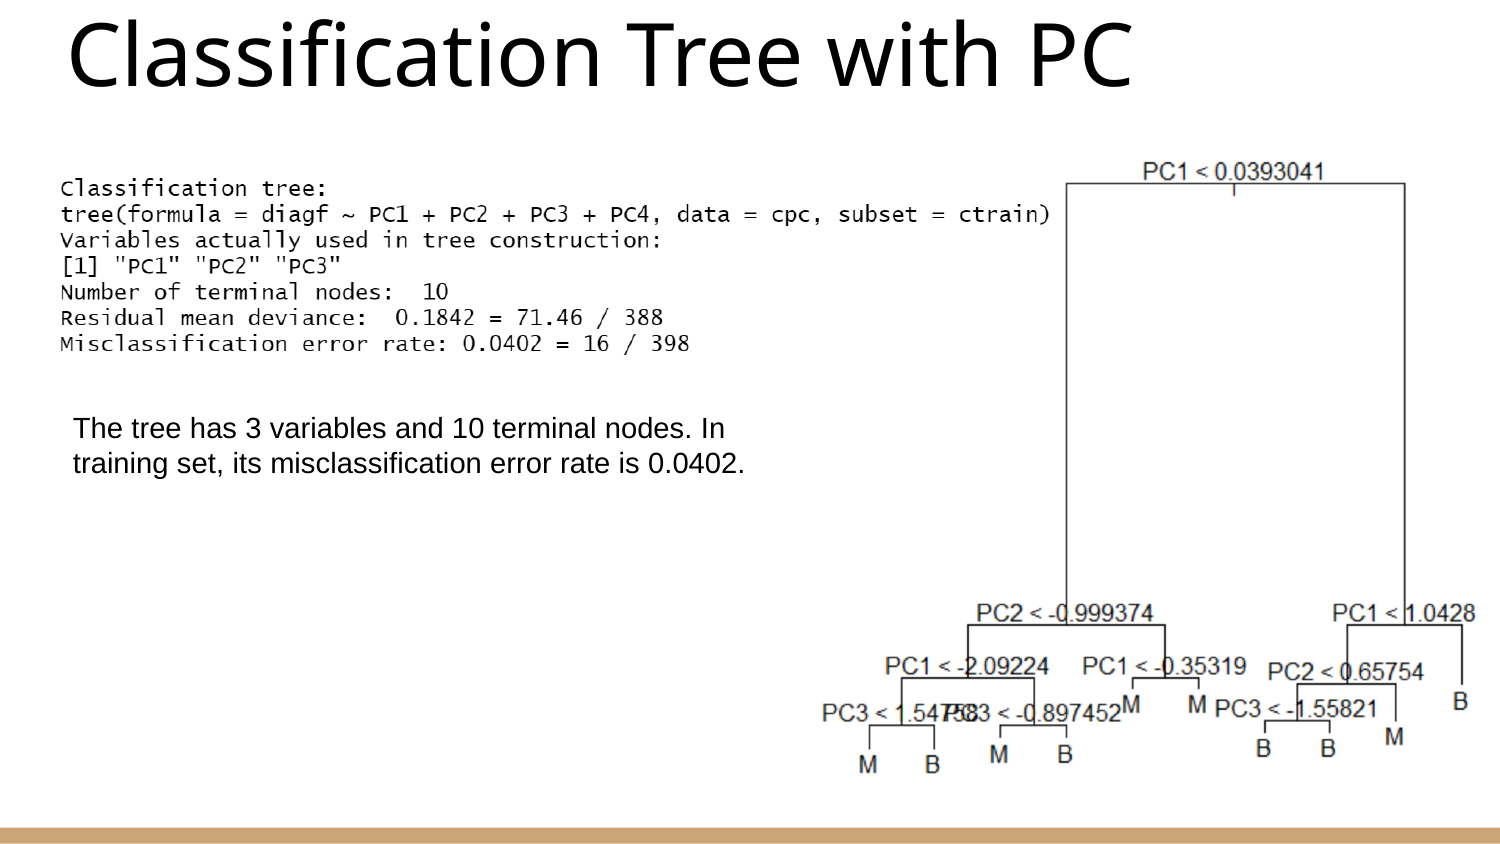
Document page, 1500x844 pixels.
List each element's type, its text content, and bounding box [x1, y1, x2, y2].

picture [57, 142, 1484, 781]
text_box The tree has 3 variables and 10 terminal nodes. In training set, its misclassification error rate is 0.0402. [57, 394, 805, 483]
title Classification Tree with PC [51, 24, 1449, 119]
